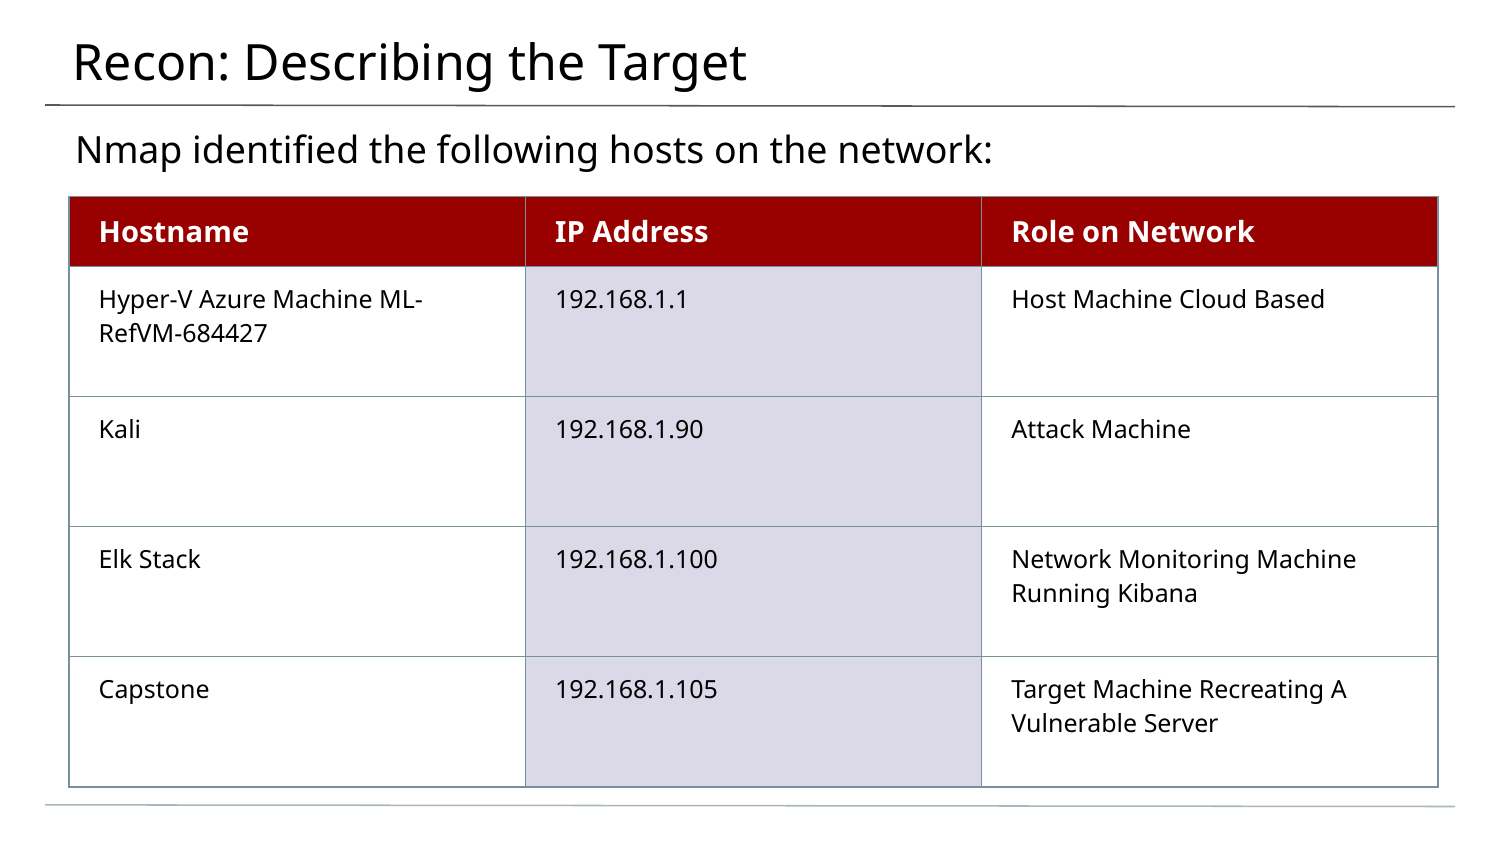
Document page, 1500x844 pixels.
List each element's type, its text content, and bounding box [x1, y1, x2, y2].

table_header Role on Network [982, 197, 1437, 266]
table_cell Target Machine Recreating A Vulnerable Server [982, 657, 1437, 786]
table_cell 192.168.1.105 [526, 657, 981, 786]
table_cell Attack Machine [982, 397, 1437, 526]
table_header Hostname [70, 197, 525, 266]
table_cell Host Machine Cloud Based [982, 267, 1437, 396]
table_header IP Address [526, 197, 981, 266]
table_cell 192.168.1.100 [526, 527, 981, 656]
table_cell Capstone [70, 657, 525, 786]
table_cell Elk Stack [70, 527, 525, 656]
table_cell 192.168.1.1 [526, 267, 981, 396]
table_cell Hyper-V Azure Machine ML-RefVM-684427 [70, 267, 525, 396]
table_cell Kali [70, 397, 525, 526]
title Recon: Describing the Target [0, 0, 1500, 88]
table_cell 192.168.1.90 [526, 397, 981, 526]
subtitle Nmap identified the following hosts on the network: [0, 110, 1500, 171]
table_cell Network Monitoring Machine Running Kibana [982, 527, 1437, 656]
